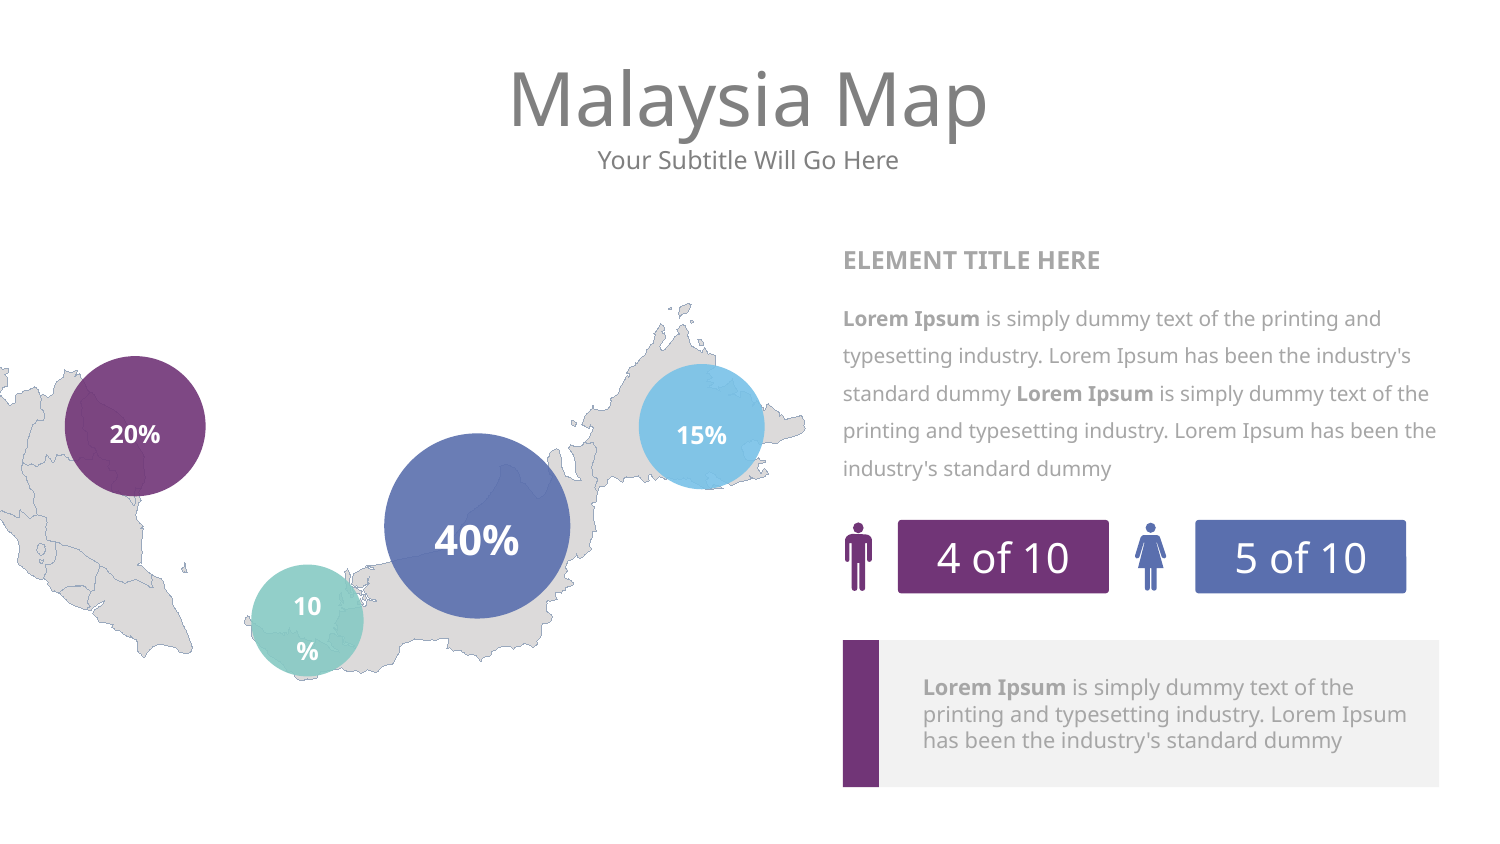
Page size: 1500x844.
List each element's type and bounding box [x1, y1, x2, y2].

text_box [845, 522, 872, 591]
list [62, 144, 1436, 174]
text_box [0, 303, 806, 682]
text_box [1135, 535, 1167, 591]
text_box [897, 519, 1109, 594]
text_box [1145, 522, 1156, 533]
text_box [841, 638, 1441, 789]
text_box [842, 229, 1440, 481]
text_box [1195, 519, 1407, 594]
title [62, 55, 1436, 138]
